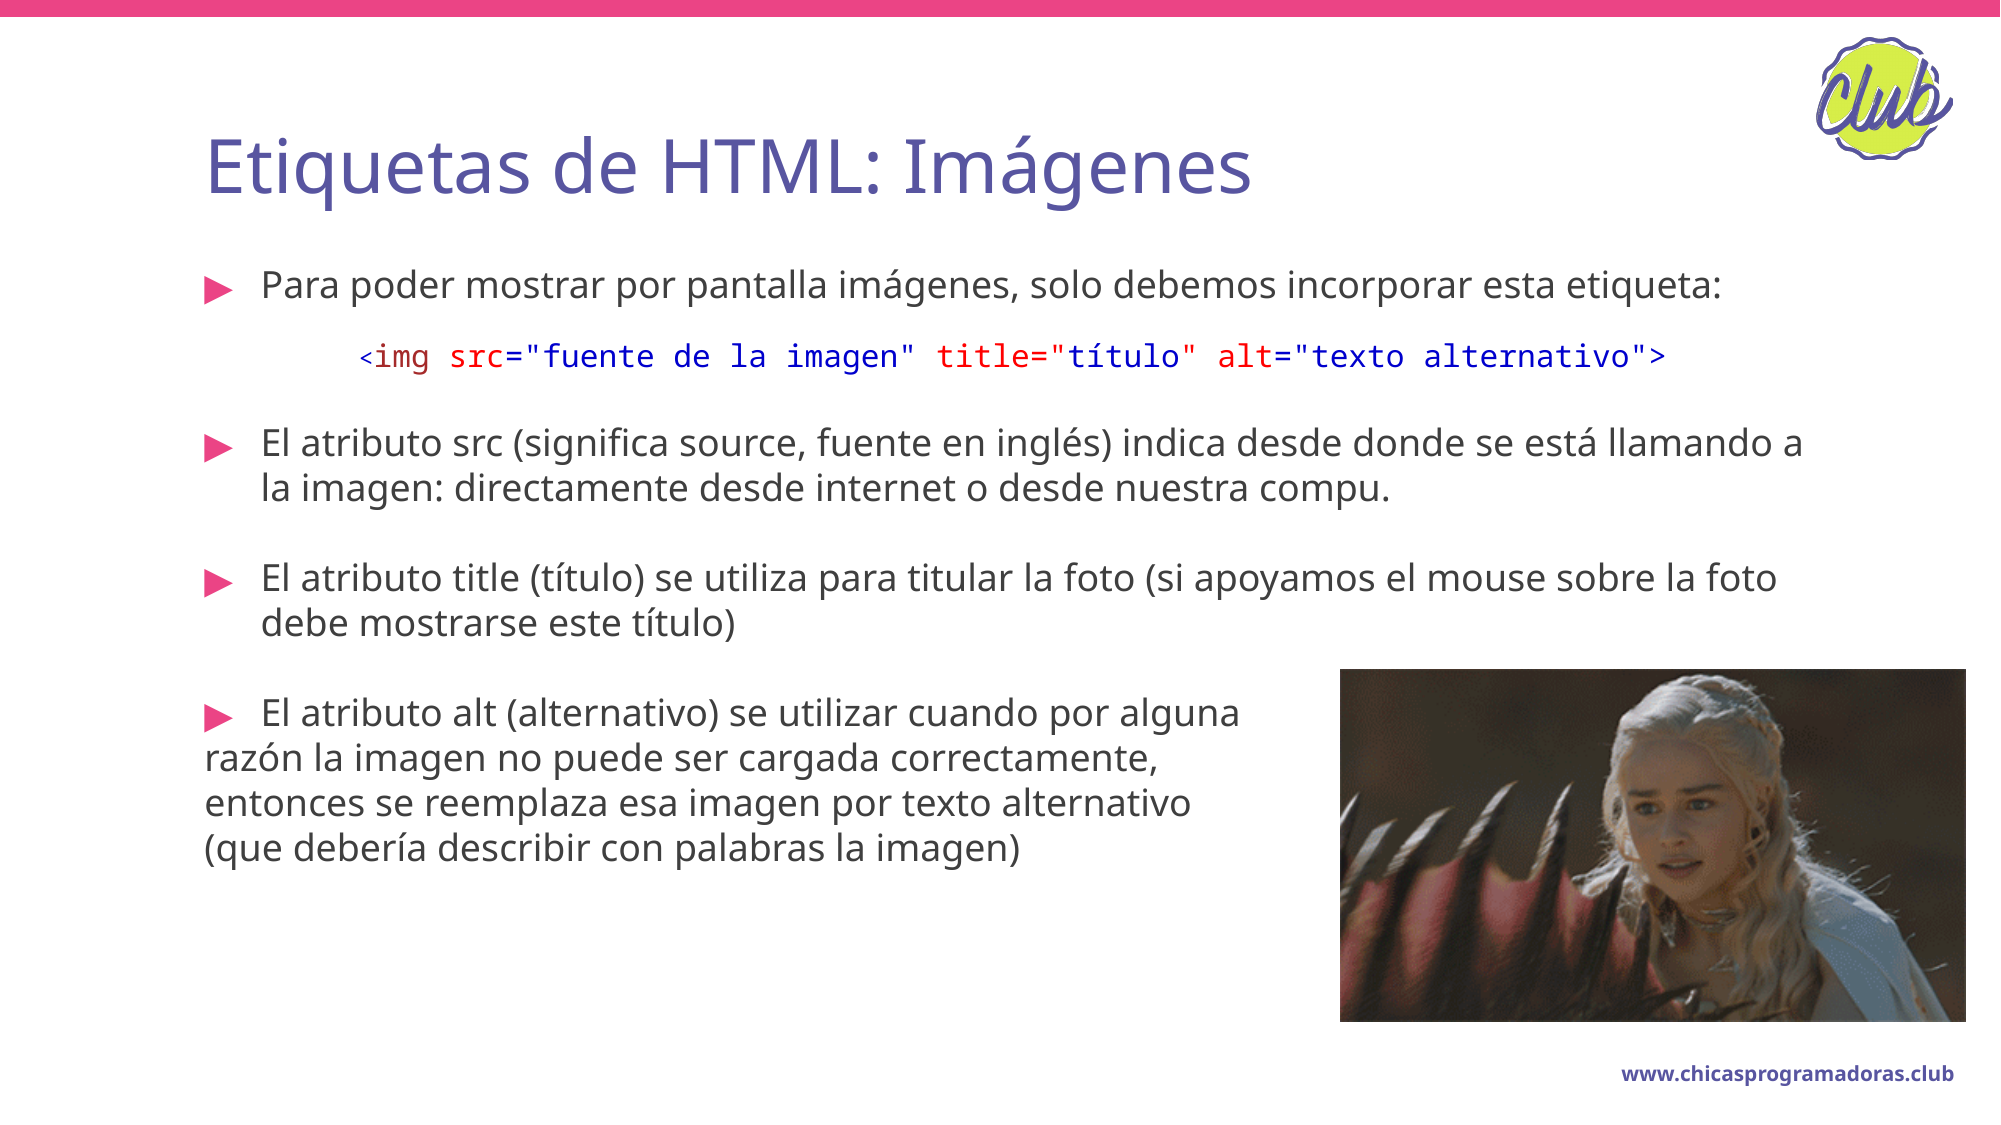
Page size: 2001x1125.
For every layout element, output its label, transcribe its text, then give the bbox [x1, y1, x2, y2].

title Etiquetas de HTML: Imágenes [189, 105, 1627, 222]
picture [1340, 669, 1966, 1022]
list Para poder mostrar por pantalla imágenes, solo debemos incorporar esta etiqueta: <img src="fuente de la imagen" title="título" alt="texto alternativo"> El atributo src (significa source, fuente en inglés) indica desde donde se está llamando a la imagen: directamente desde internet o desde nuestra compu. El atributo title (título) se utiliza para titular la foto (si apoyamos el mouse sobre la foto debe mostrarse este título) El atributo alt (alternativo) se utilizar cuando por alguna razón la imagen no puede ser cargada correctamente, entonces se reemplaza esa imagen por texto alternativo (que debería describir con palabras la imagen) [189, 253, 1837, 876]
picture [1816, 37, 1953, 160]
footer www.chicasprogramadoras.club [1336, 1048, 1970, 1099]
